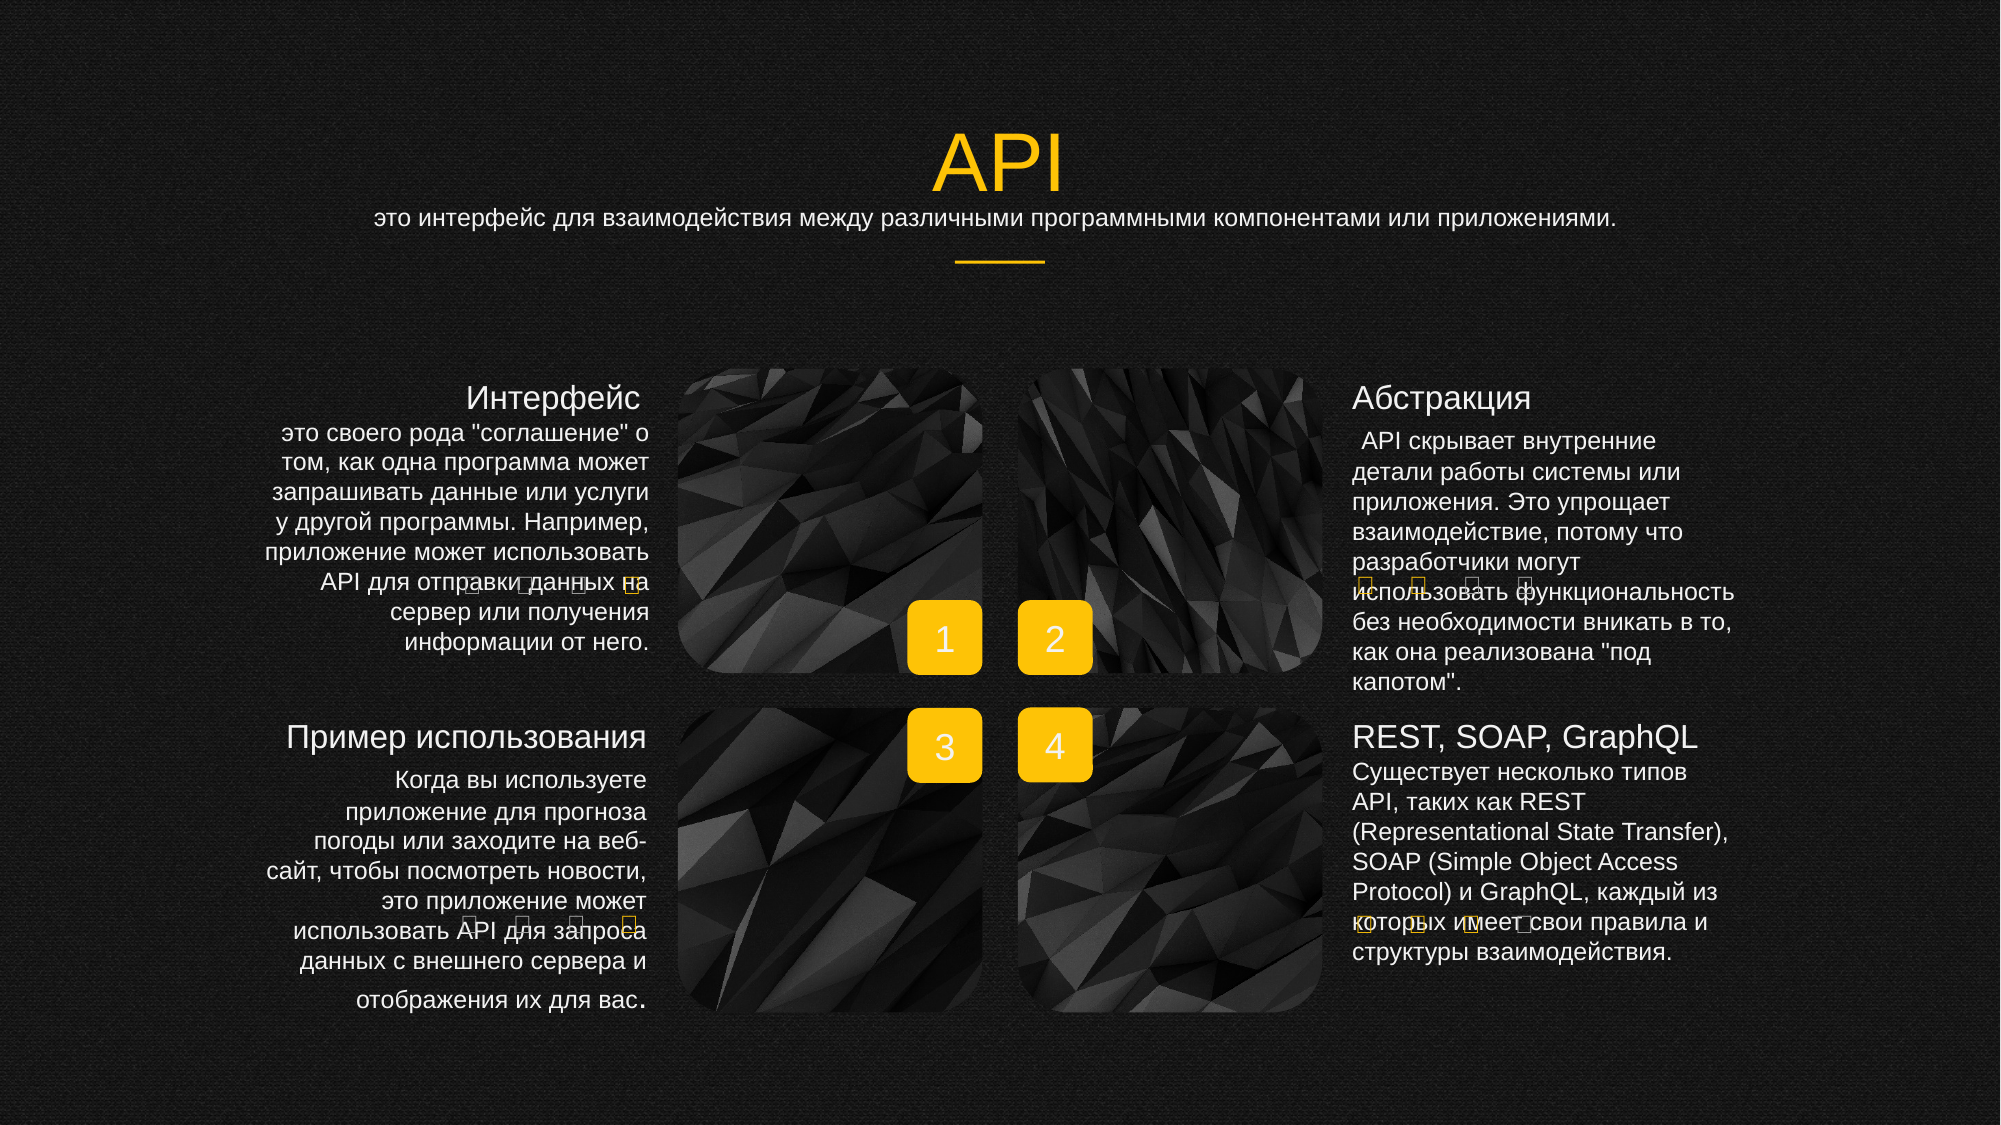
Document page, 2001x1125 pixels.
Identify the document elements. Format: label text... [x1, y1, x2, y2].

text_box [954, 260, 1046, 265]
text_box  [1447, 901, 1496, 947]
text_box  [445, 901, 494, 947]
text_box  [605, 901, 654, 947]
text_box  [501, 562, 550, 607]
text_box  [448, 562, 497, 607]
text_box  [1394, 562, 1443, 607]
text_box  [1448, 562, 1497, 607]
text_box  [1501, 562, 1550, 607]
picture [0, 0, 2001, 1125]
text_box  [1341, 562, 1390, 607]
text_box Абстракция API скрывает внутренние детали работы системы или приложения. Это упрощает взаимодействие, потому что разработчики могут использовать функциональность без необходимости вникать в то, как она реализована "под капотом". [1337, 368, 1756, 703]
text_box Интерфейс это своего рода "соглашение" о том, как одна программа может запрашивать данные или услуги у другой программы. Например, приложение может использовать API для отправки данных на сервер или получения информации от него. [246, 368, 665, 663]
text_box REST, SOAP, GraphQL Существует несколько типов API, таких как REST (Representational State Transfer), SOAP (Simple Object Access Protocol) и GraphQL, каждый из которых имеет свои правила и структуры взаимодействия. [1337, 708, 1756, 973]
text_box Пример использования Когда вы используете приложение для прогноза погоды или заходите на веб-сайт, чтобы посмотреть новости, это приложение может использовать API для запроса данных с внешнего сервера и отображения их для вас. [244, 707, 663, 1023]
text_box  [607, 562, 657, 607]
text_box  [498, 901, 547, 947]
text_box  [1340, 901, 1389, 947]
text_box  [554, 562, 604, 607]
text_box  [1500, 901, 1549, 947]
text_box API [918, 101, 1082, 194]
text_box  [1393, 901, 1443, 947]
text_box это интерфейс для взаимодействия между различными программными компонентами или приложениями. [358, 194, 1641, 240]
text_box  [552, 901, 601, 947]
